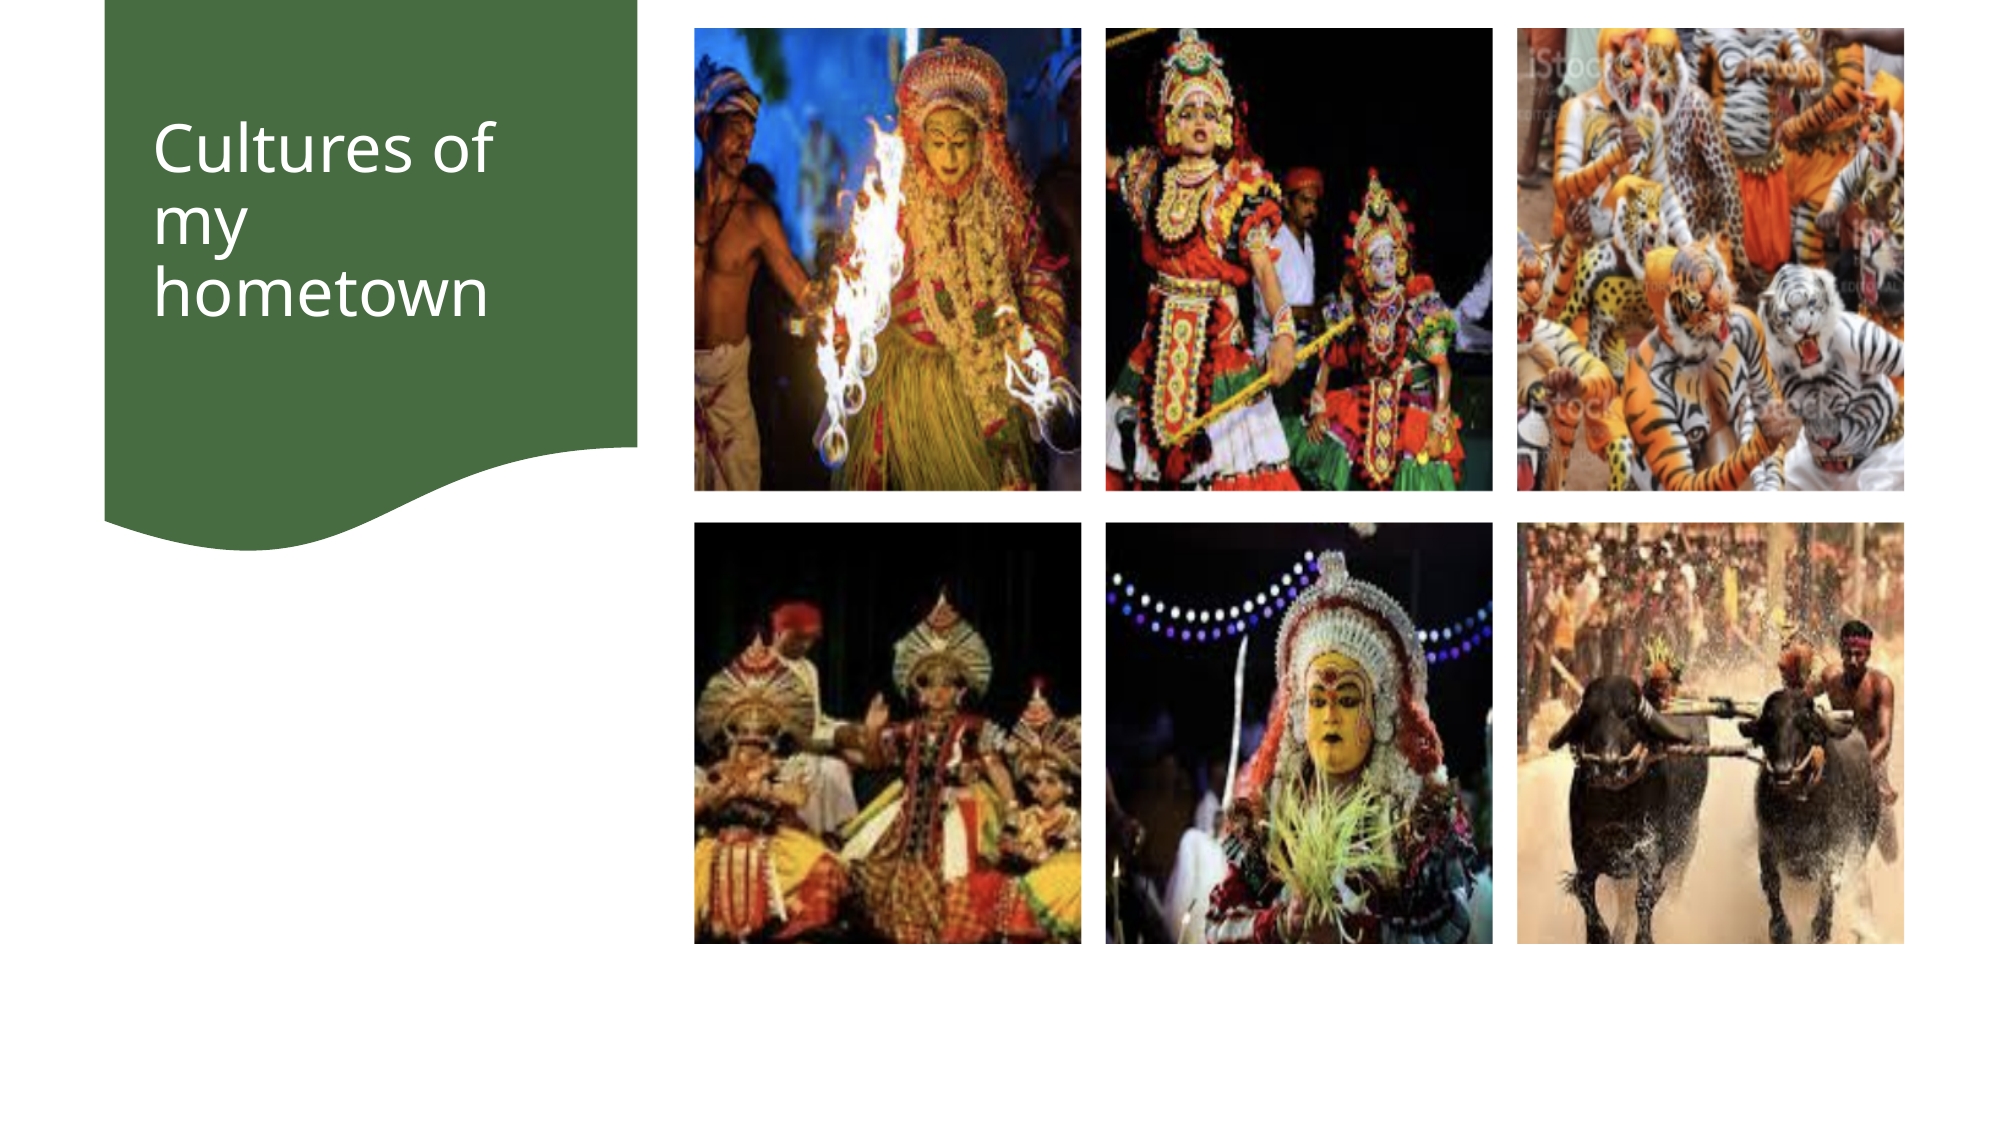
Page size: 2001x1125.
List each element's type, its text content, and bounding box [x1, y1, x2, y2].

text_box [103, 0, 639, 552]
picture [670, 28, 1936, 944]
text_box Cultures of my hometown [137, 28, 604, 417]
